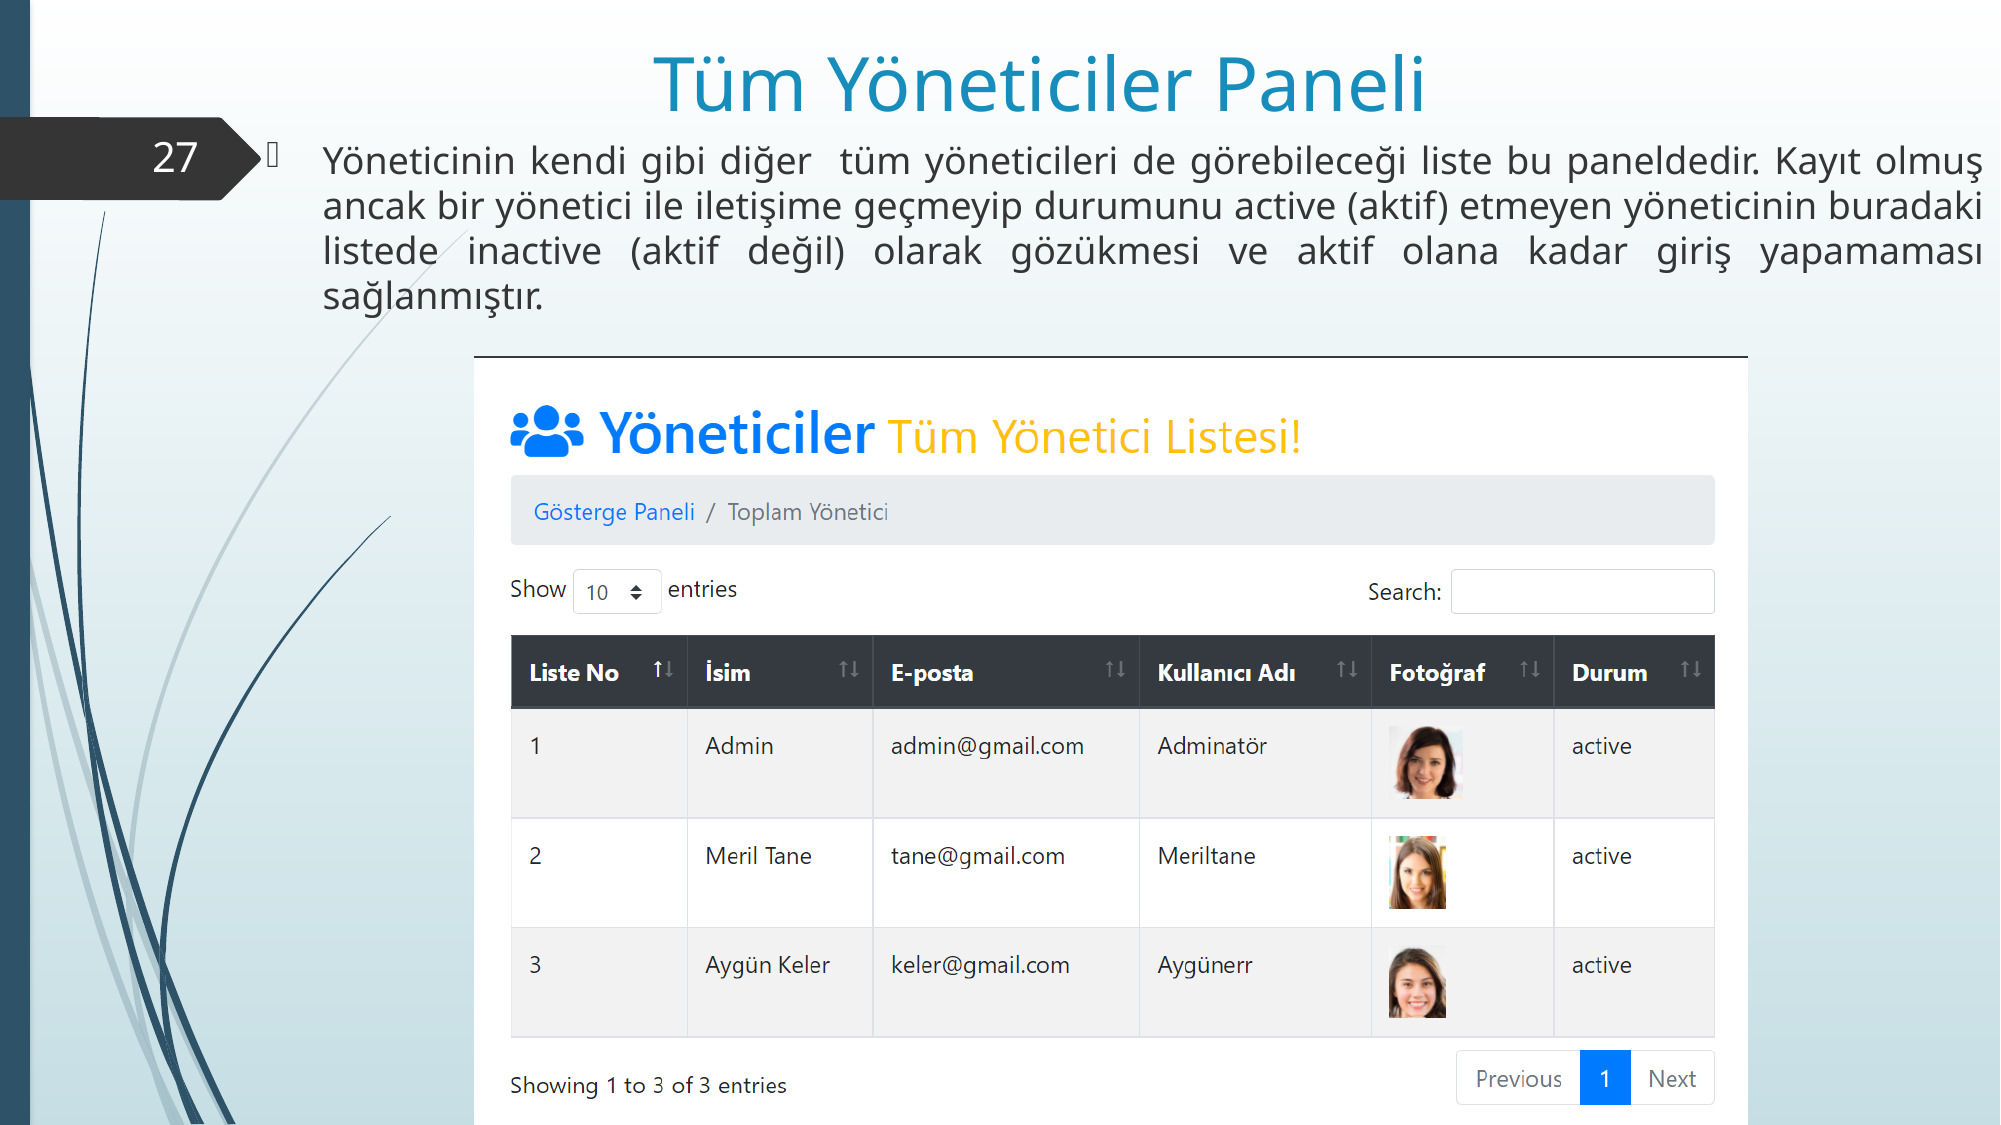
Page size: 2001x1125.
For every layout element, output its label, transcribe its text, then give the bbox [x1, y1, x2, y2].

text_box Yöneticinin kendi gibi diğer tüm yöneticileri de görebileceği liste bu paneldedir. Kayıt olmuş ancak bir yönetici ile iletişime geçmeyip durumunu active (aktif) etmeyen yöneticinin buradaki listede inactive (aktif değil) olarak gözükmesi ve aktif olana kadar giriş yapamaması sağlanmıştır. [251, 129, 2000, 352]
picture [474, 356, 1748, 1125]
text_box Tüm Yöneticiler Paneli [619, 28, 1513, 129]
slide_number 27 [87, 129, 216, 190]
